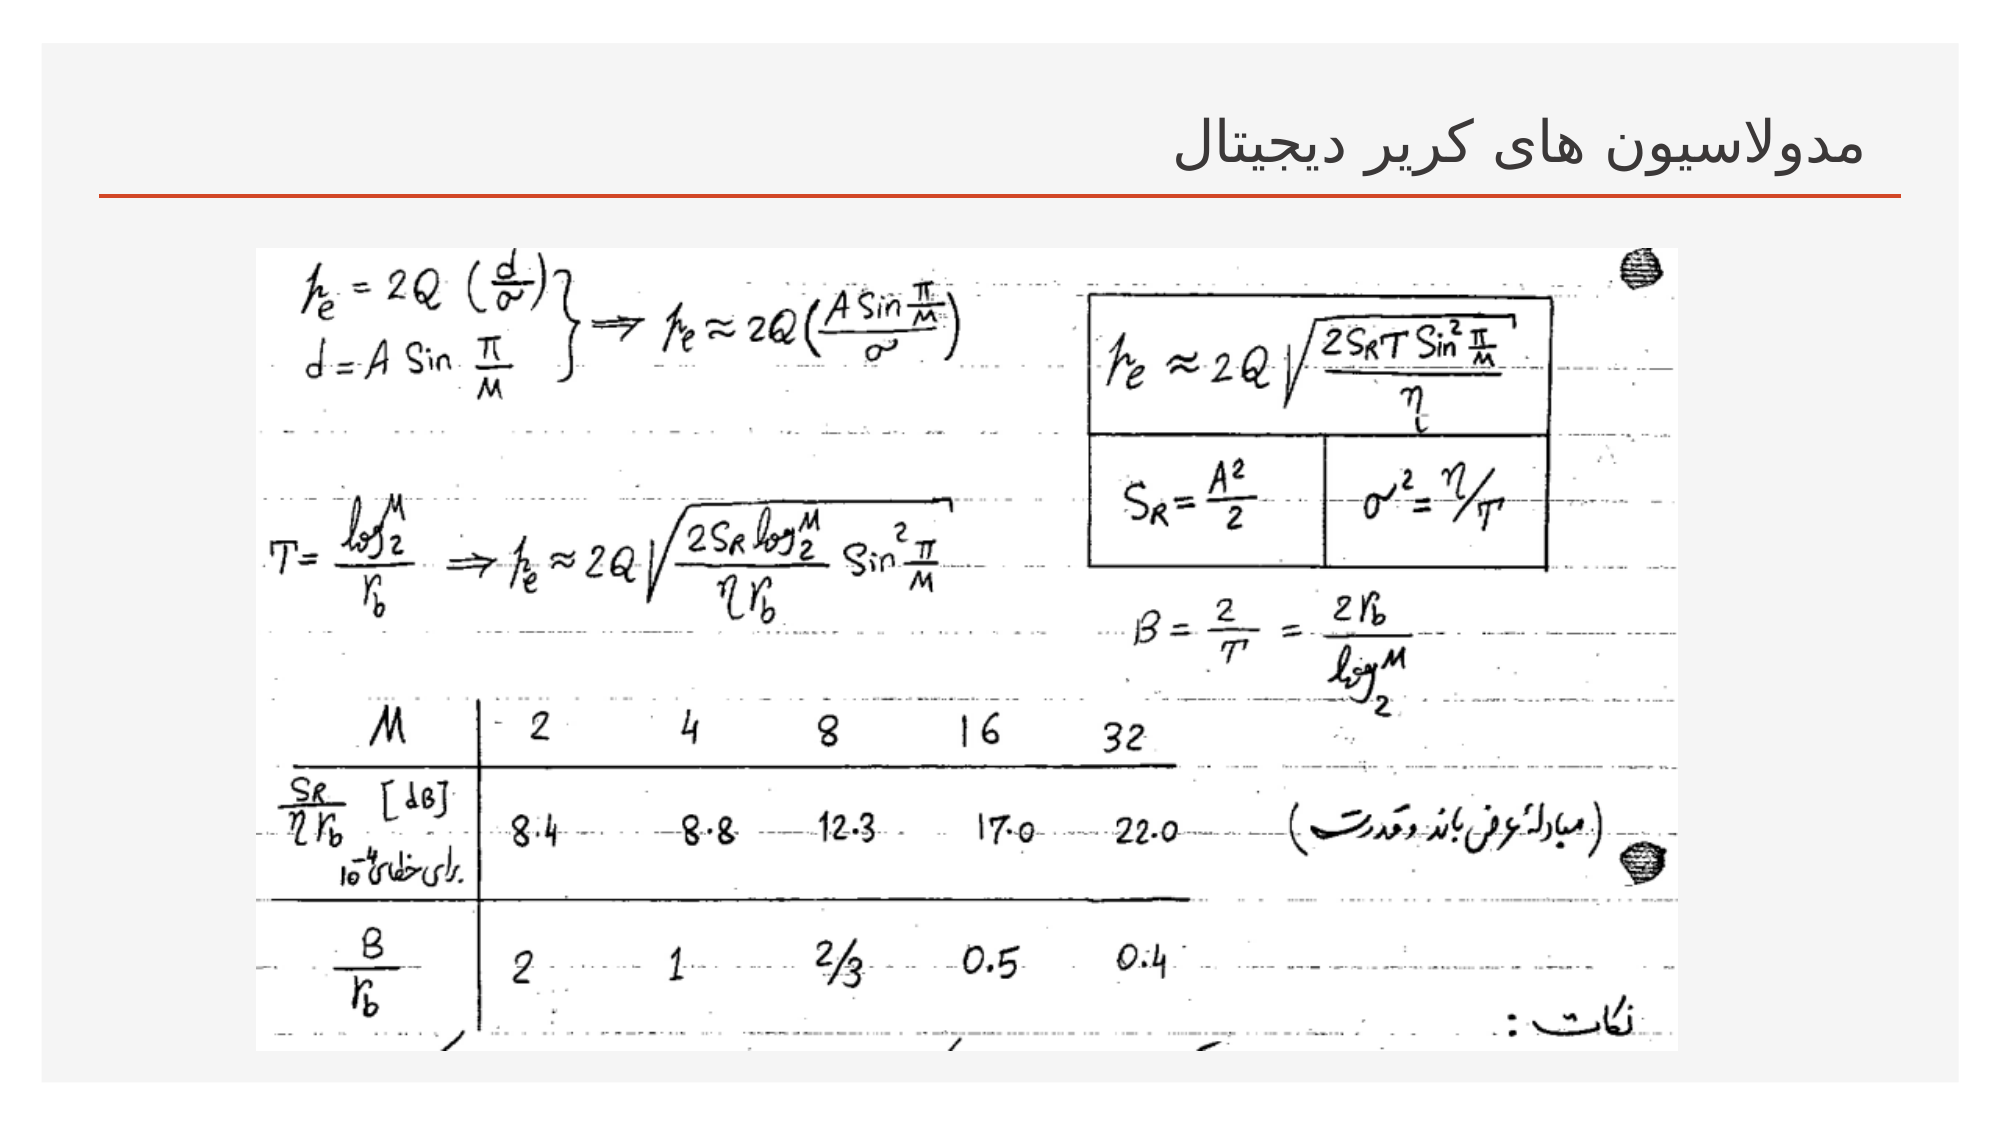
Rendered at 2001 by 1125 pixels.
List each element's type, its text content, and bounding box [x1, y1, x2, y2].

title مدولاسیون های کریر دیجیتال [754, 77, 1883, 182]
picture [256, 248, 1678, 1051]
